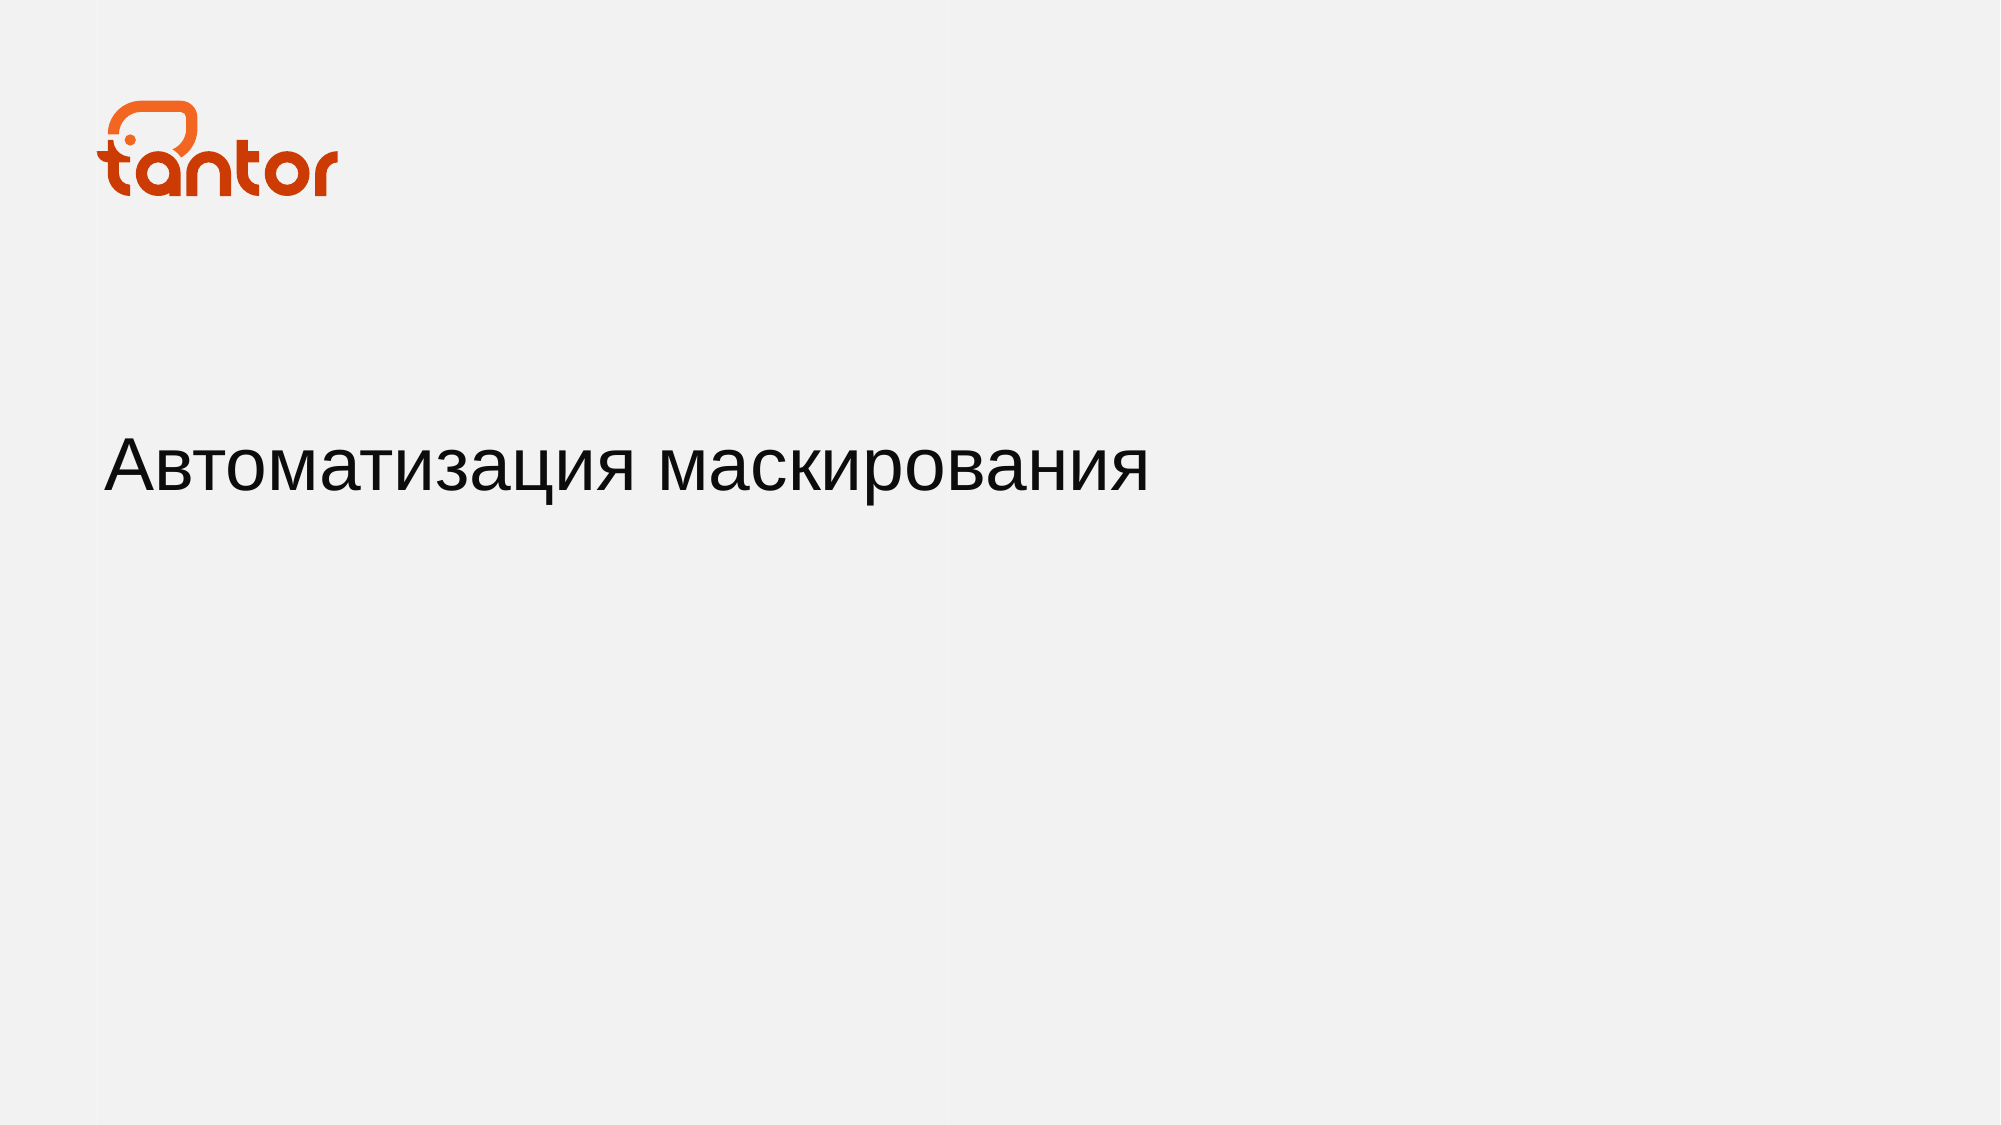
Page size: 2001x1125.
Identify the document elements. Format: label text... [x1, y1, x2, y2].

title Автоматизация маскирования [96, 407, 1367, 626]
